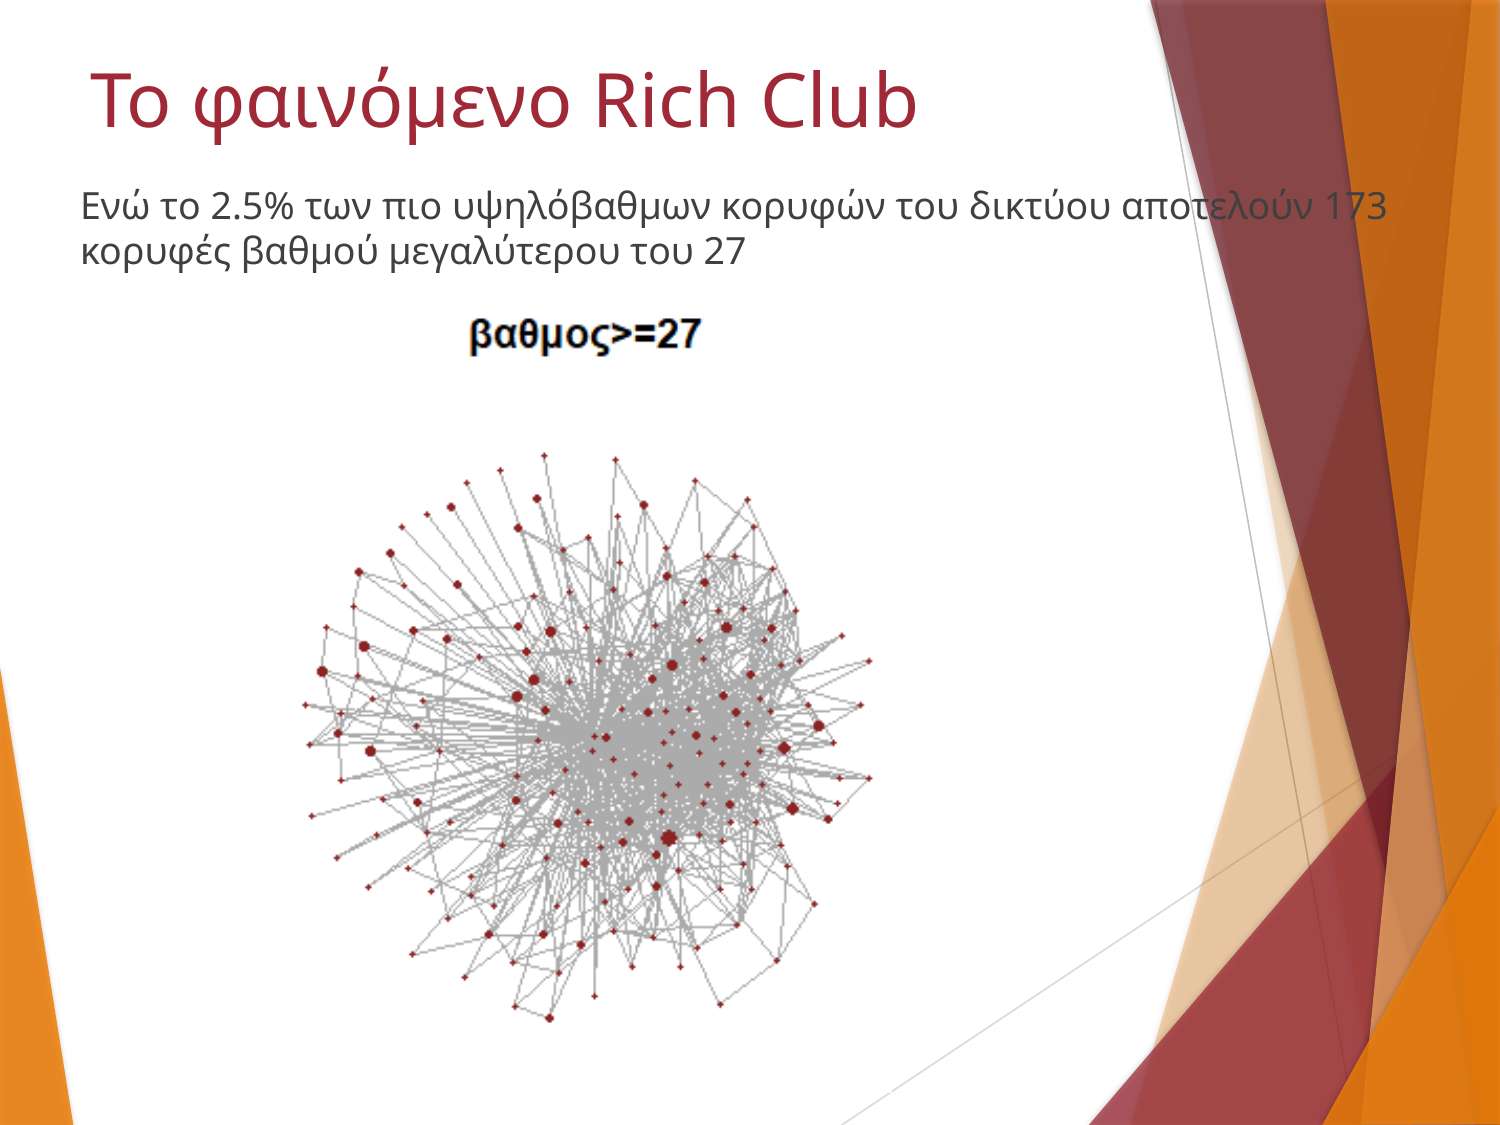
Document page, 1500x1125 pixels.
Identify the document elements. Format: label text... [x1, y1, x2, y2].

title Το φαινόμενο Rich Club [75, 45, 1425, 174]
picture [217, 278, 893, 1094]
list Ενώ το 2.5% των πιο υψηλόβαθμων κορυφών του δικτύου αποτελούν 173 κορυφές βαθμού μεγαλύτερου του 27 [64, 174, 1436, 350]
